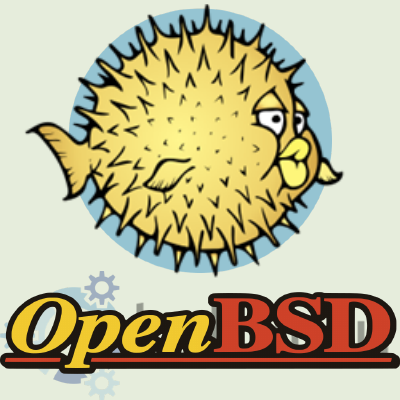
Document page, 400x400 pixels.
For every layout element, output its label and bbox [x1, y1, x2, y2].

text_box [0, 0, 400, 400]
